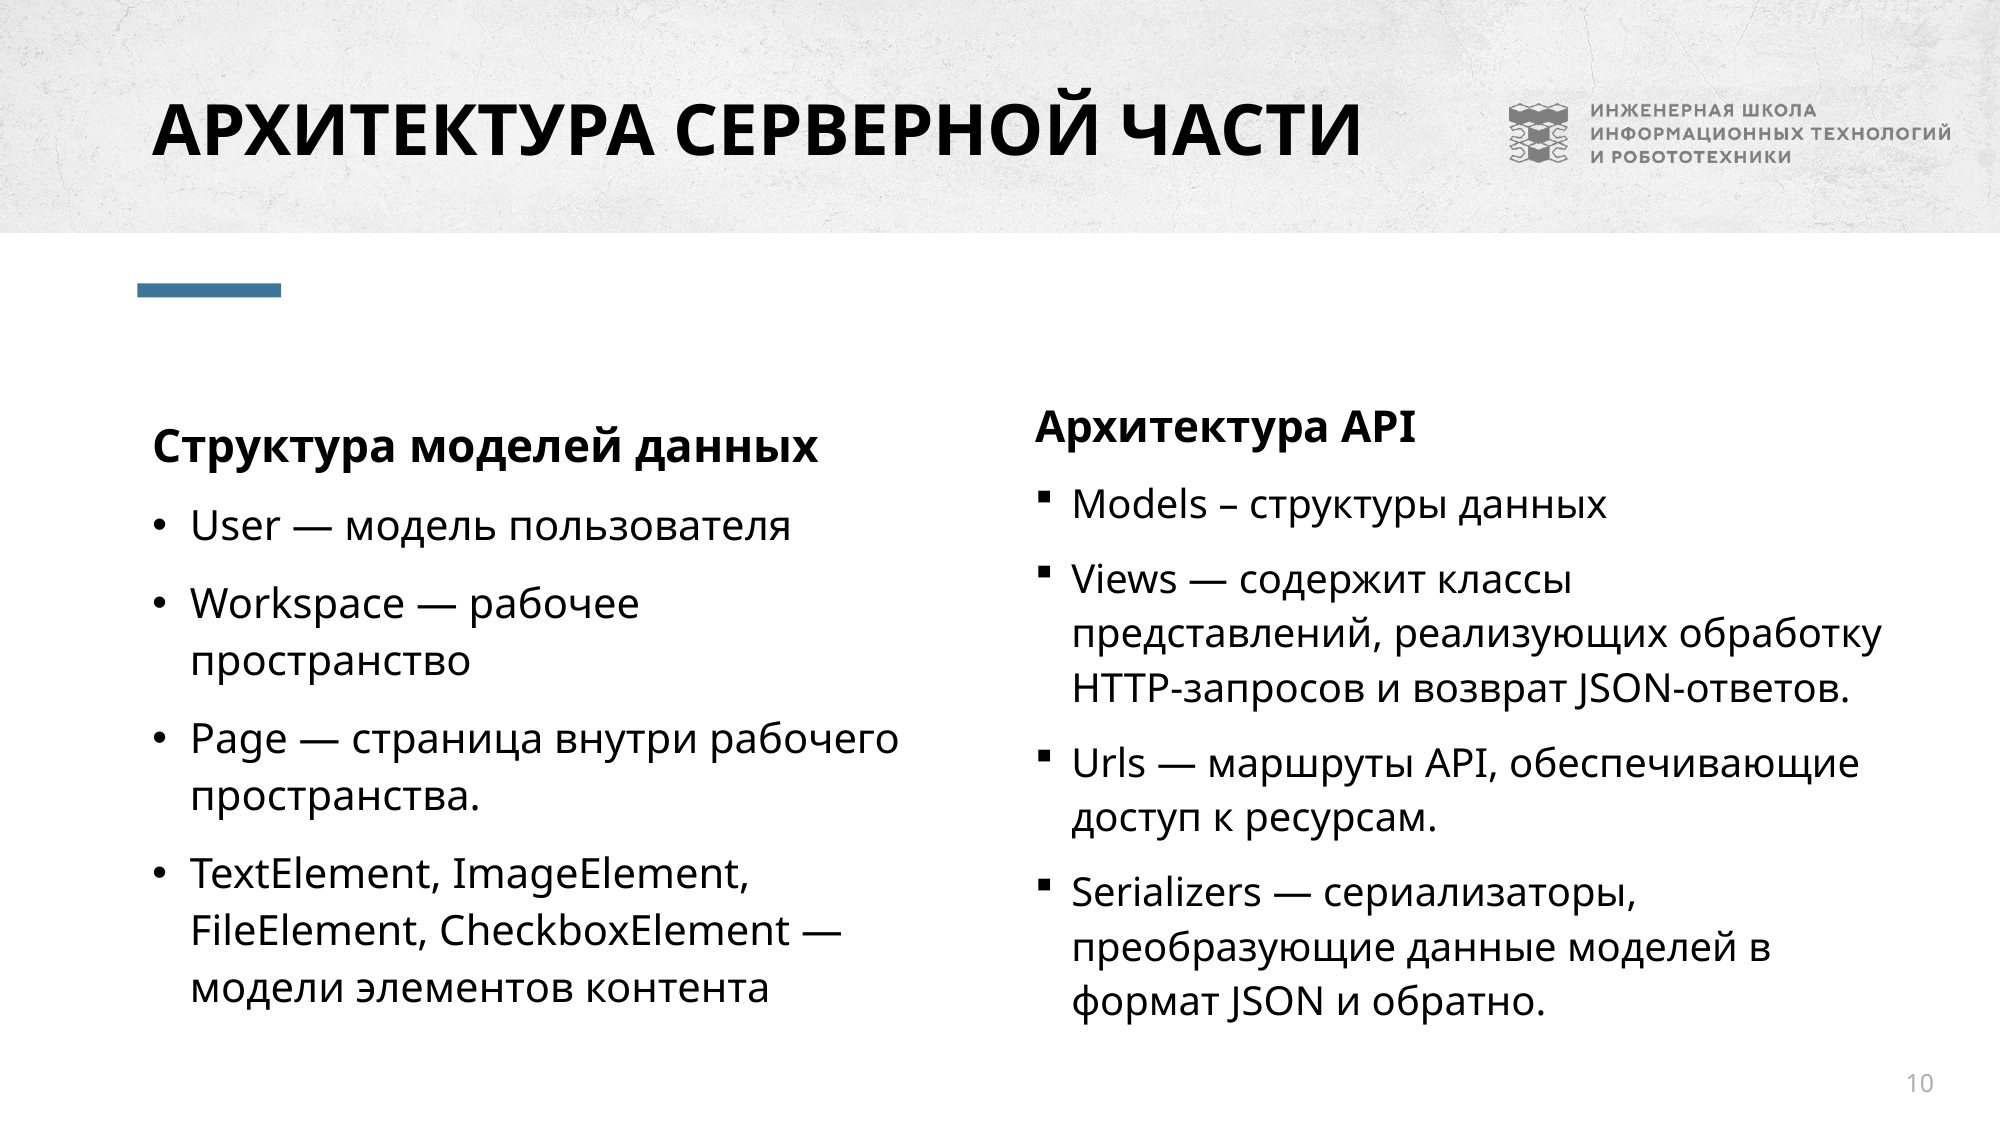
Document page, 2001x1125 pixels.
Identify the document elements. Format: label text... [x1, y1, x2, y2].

slide_number 10 [1499, 1054, 1950, 1115]
picture [1509, 103, 1950, 163]
text_box Архитектура API Models – структуры данных Views — содержит классы представлений, реализующих обработку HTTP-запросов и возврат JSON-ответов. Urls — маршруты API, обеспечивающие доступ к ресурсам. Serializers — сериализаторы, преобразующие данные моделей в формат JSON и обратно. [1020, 338, 1900, 1085]
title архитектура серверной части [137, 65, 1500, 201]
list Структура моделей данных User — модель пользователя Workspace — рабочее пространство Page — страница внутри рабочего пространства. TextElement, ImageElement, FileElement, CheckboxElement — модели элементов контента [137, 353, 937, 1070]
